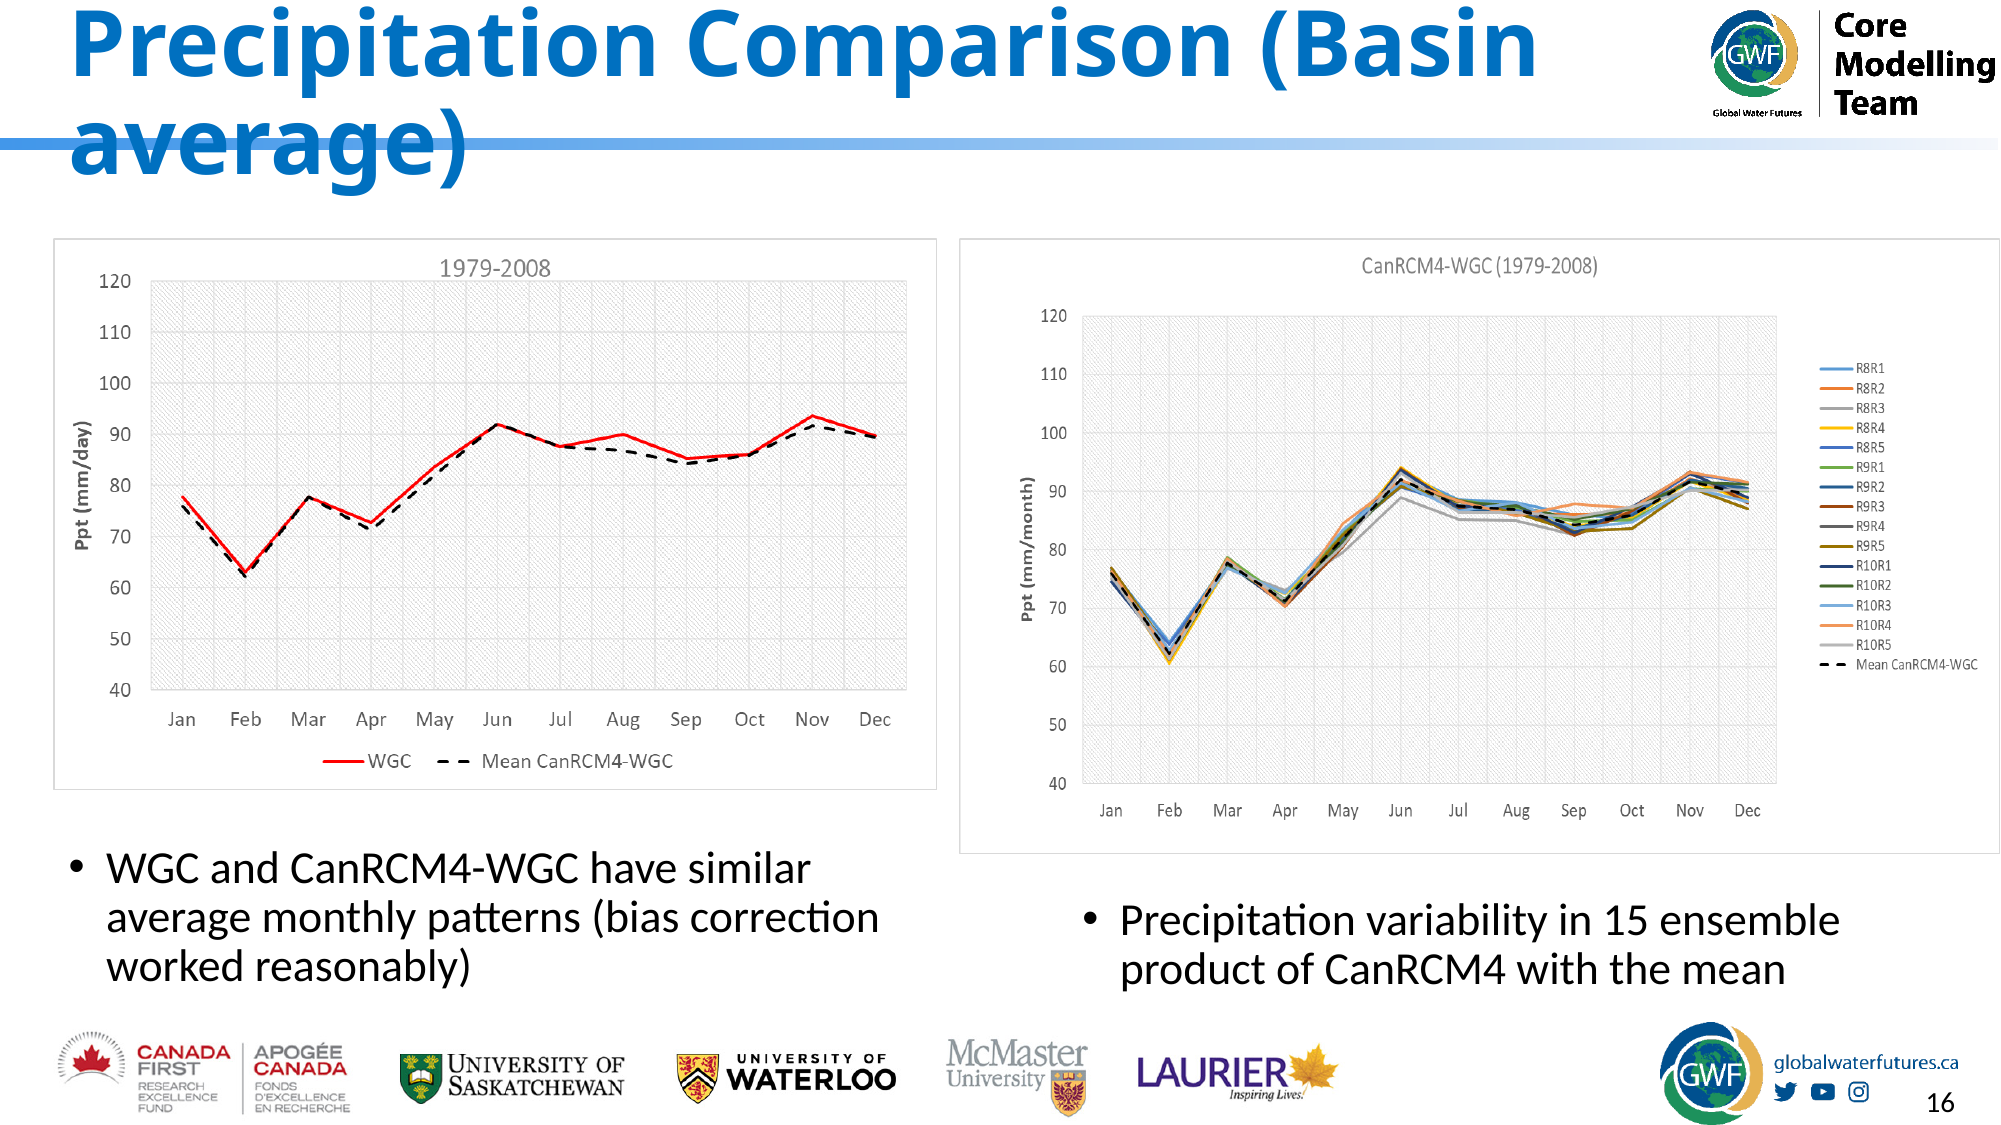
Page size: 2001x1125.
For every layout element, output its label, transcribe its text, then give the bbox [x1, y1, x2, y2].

picture [959, 238, 2000, 854]
title Precipitation Comparison (Basin average) [53, 0, 1779, 205]
list Precipitation variability in 15 ensemble product of CanRCM4 with the mean [1067, 888, 1973, 1125]
picture [0, 1022, 1067, 1125]
picture [53, 238, 937, 790]
slide_number 16 [1520, 1071, 1971, 1125]
picture [1779, 0, 2000, 127]
text_box WGC and CanRCM4-WGC have similar average monthly patterns (bias correction worked reasonably) [53, 836, 960, 1033]
